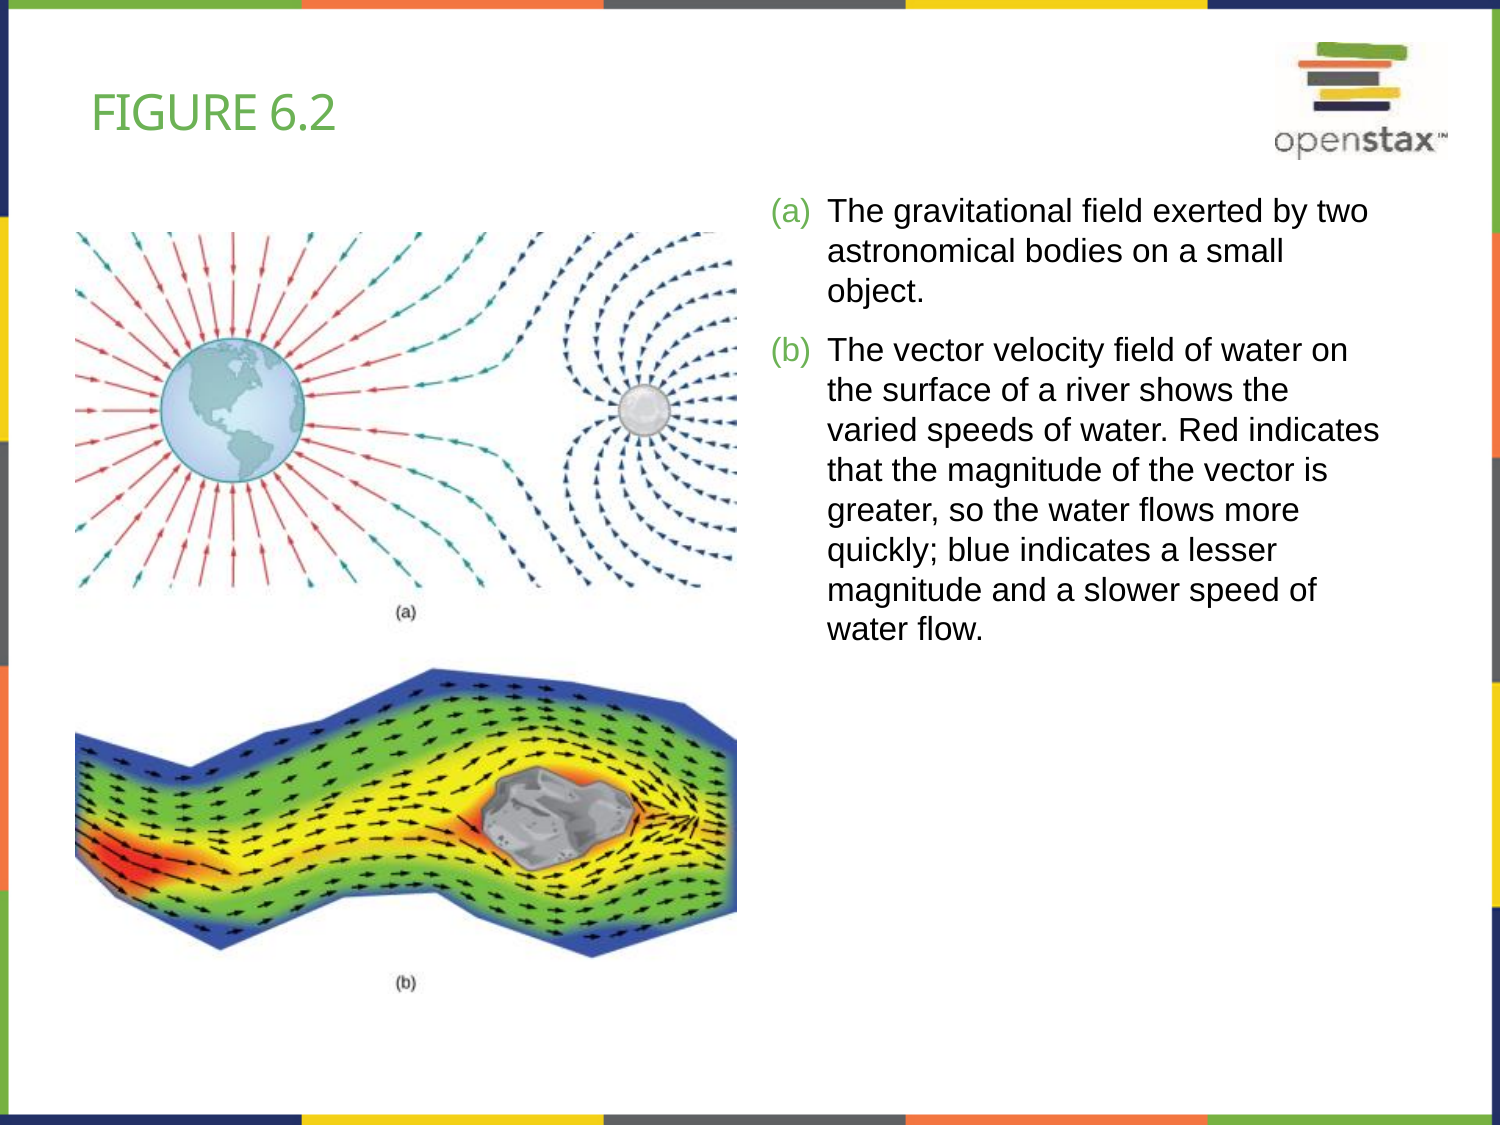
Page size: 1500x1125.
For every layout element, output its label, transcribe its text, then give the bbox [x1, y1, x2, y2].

title Figure 6.2 [75, 39, 1275, 148]
picture [0, 0, 1500, 1125]
list The gravitational field exerted by two astronomical bodies on a small object. The vector velocity field of water on the surface of a river shows the varied speeds of water. Red indicates that the magnitude of the vector is greater, so the water flows more quickly; blue indicates a lesser magnitude and a slower speed of water flow. [755, 181, 1398, 1045]
